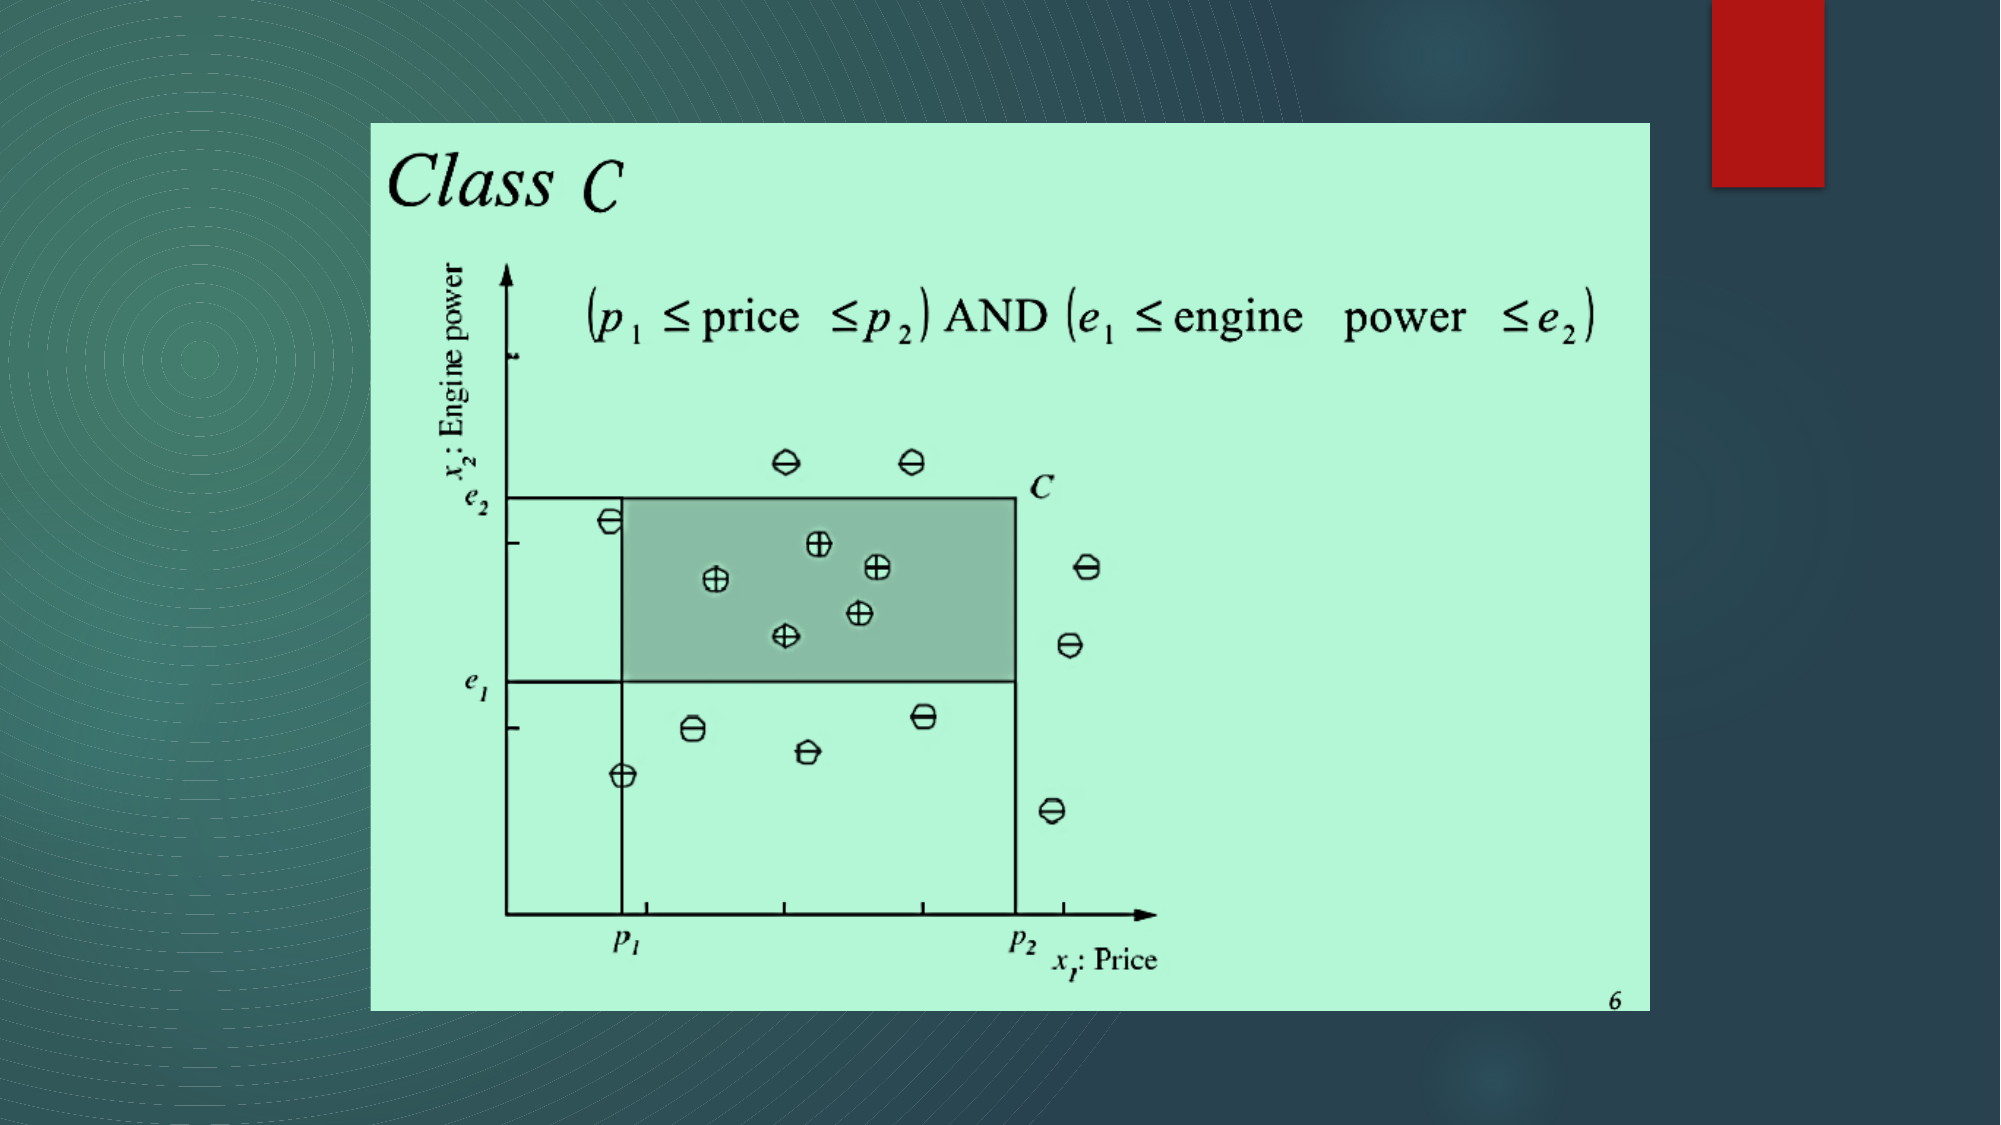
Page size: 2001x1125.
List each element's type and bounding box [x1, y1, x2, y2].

picture [0, 0, 1651, 1125]
